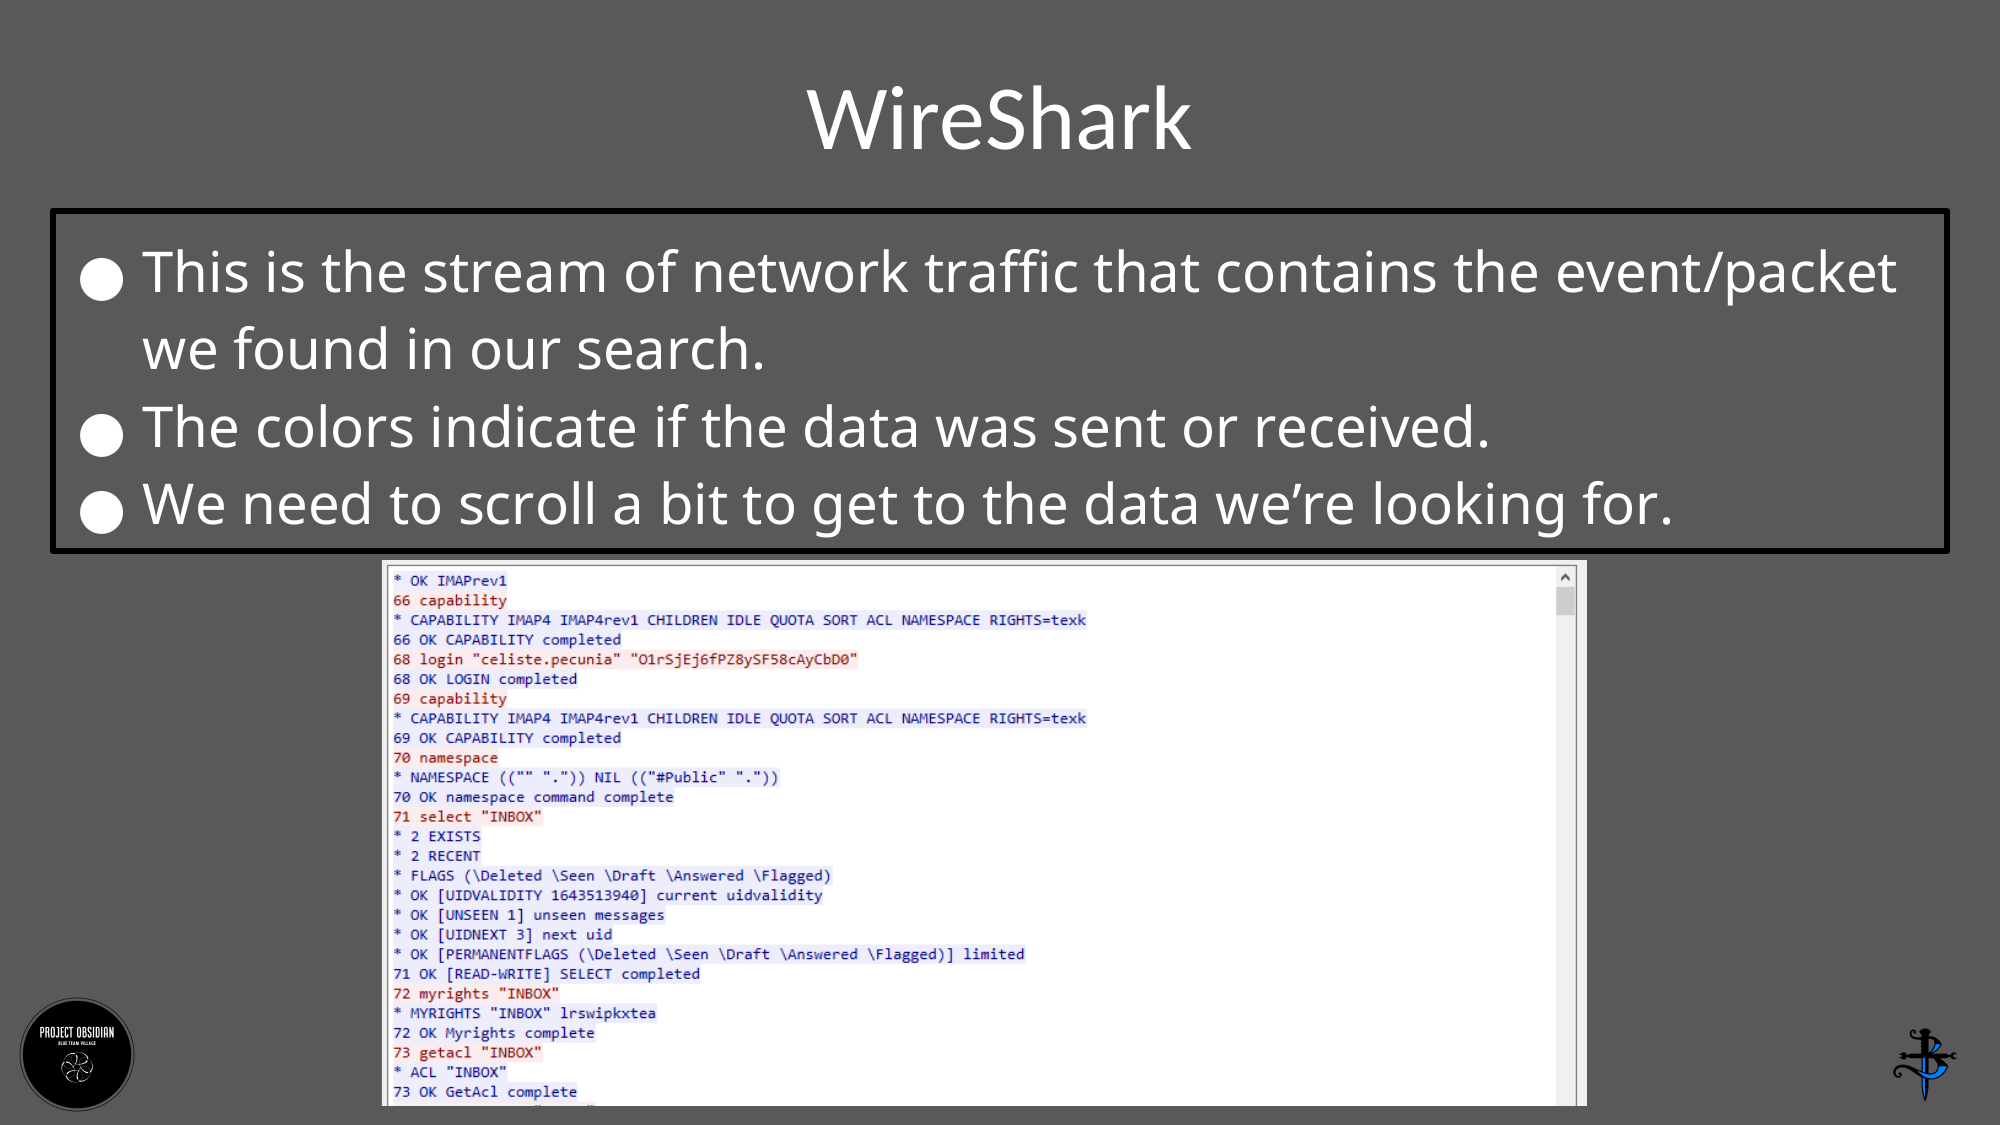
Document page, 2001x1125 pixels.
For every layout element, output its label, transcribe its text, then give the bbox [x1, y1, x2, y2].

title WireShark [137, 59, 1863, 181]
picture [1862, 1002, 1988, 1125]
picture [16, 993, 138, 1116]
text_box This is the stream of network traffic that contains the event/packet we found in our search. The colors indicate if the data was sent or received. We need to scroll a bit to get to the data we’re looking for. [52, 210, 1947, 551]
picture [381, 560, 1587, 1106]
